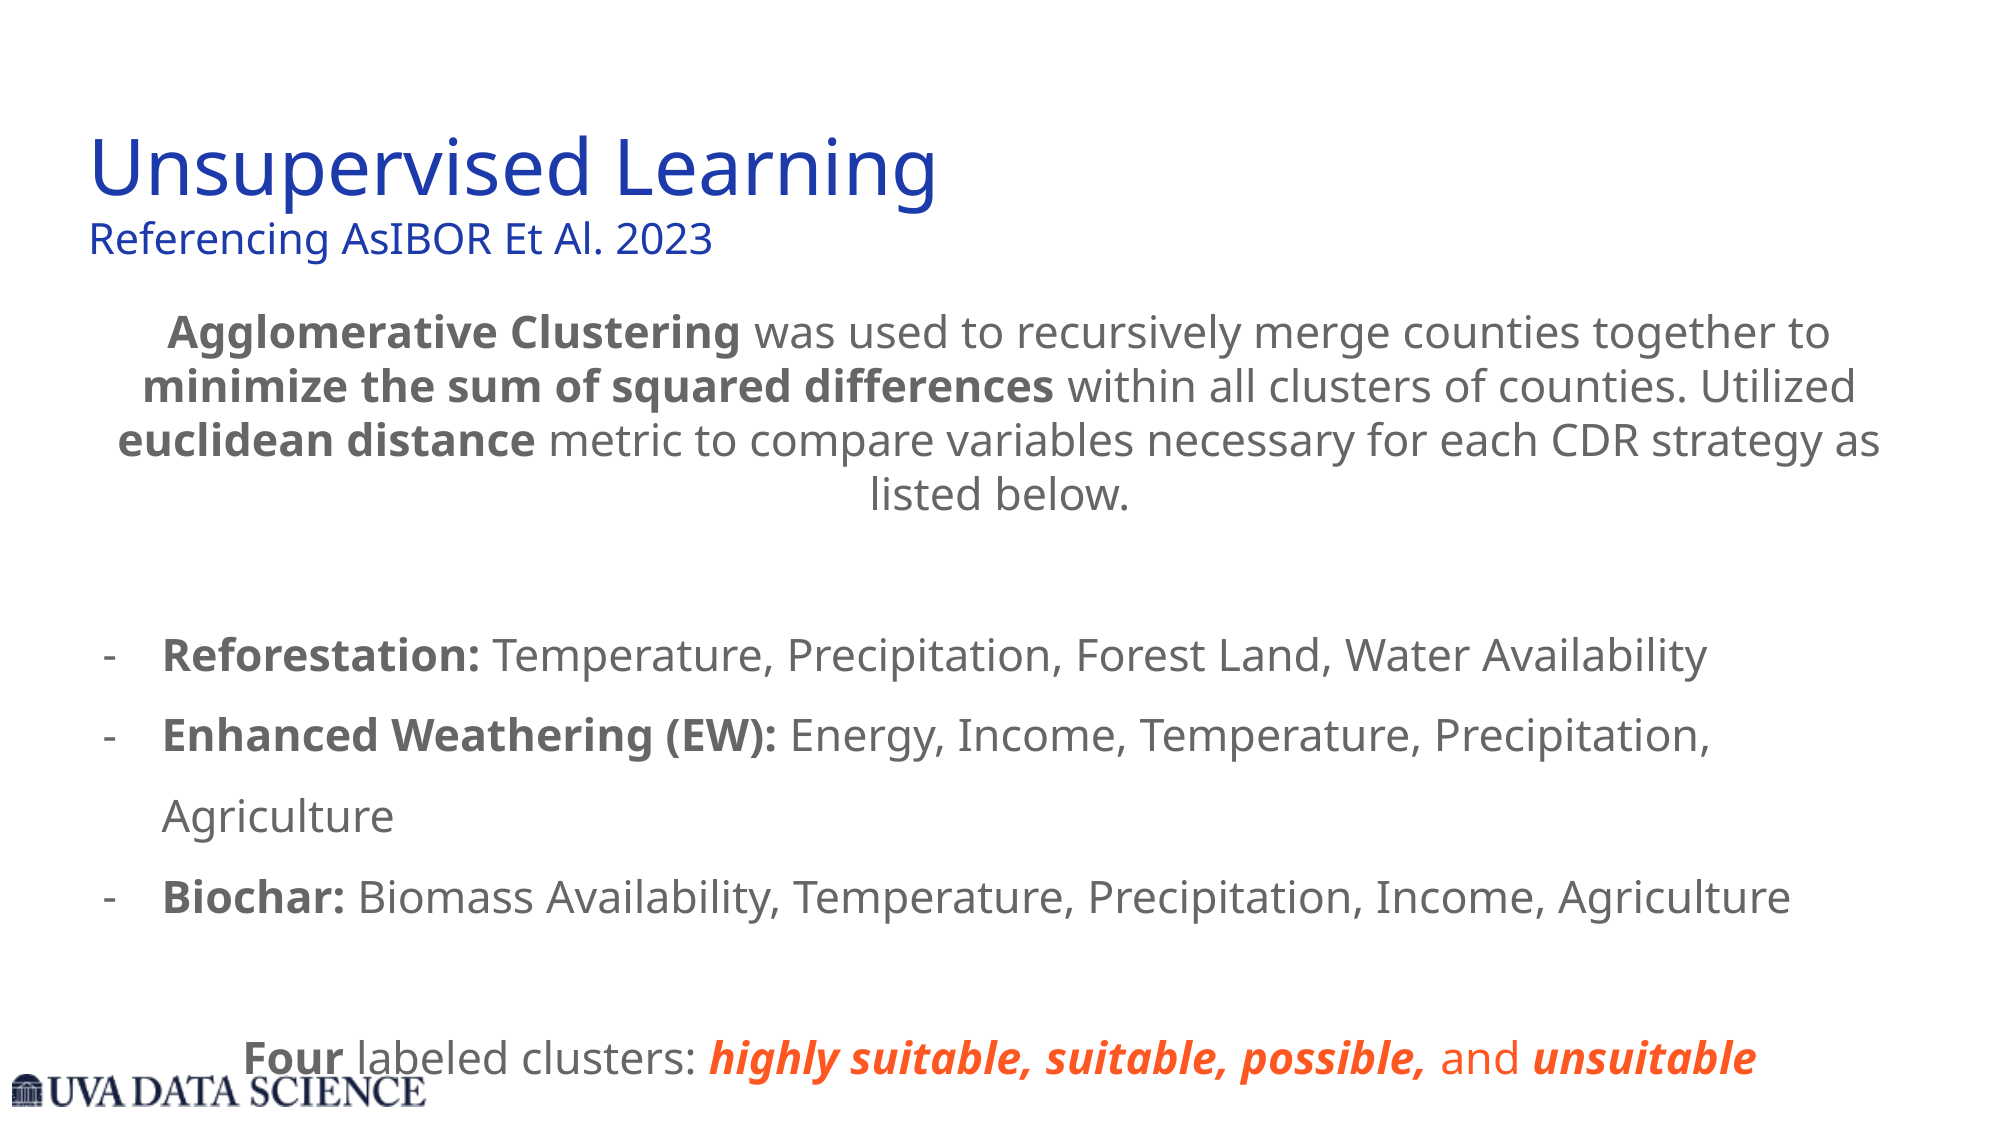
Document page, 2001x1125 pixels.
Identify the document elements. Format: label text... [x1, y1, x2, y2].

list Agglomerative Clustering was used to recursively merge counties together to minimize the sum of squared differences within all clusters of counties. Utilized euclidean distance metric to compare variables necessary for each CDR strategy as listed below. Reforestation: Temperature, Precipitation, Forest Land, Water Availability Enhanced Weathering (EW): Energy, Income, Temperature, Precipitation, Agriculture Biochar: Biomass Availability, Temperature, Precipitation, Income, Agriculture Four labeled clusters: highly suitable, suitable, possible, and unsuitable [68, 283, 1932, 1111]
title Unsupervised Learning Referencing AsIBOR Et Al. 2023 [68, 97, 1932, 283]
picture [12, 1074, 429, 1107]
